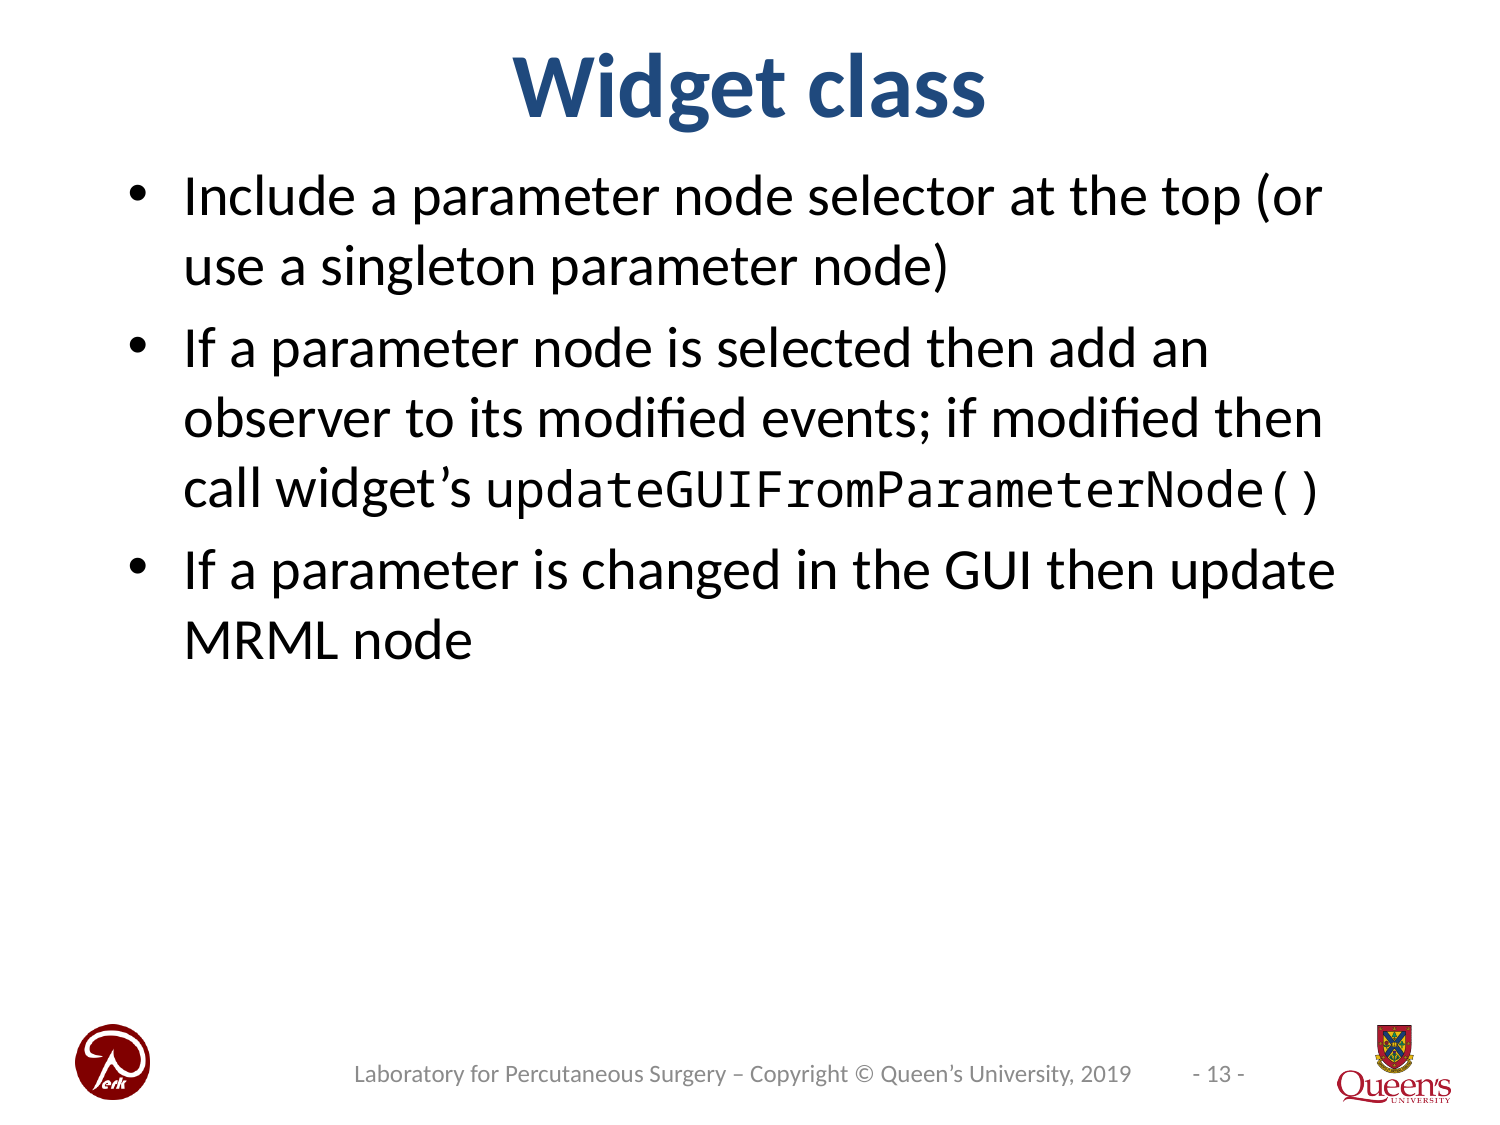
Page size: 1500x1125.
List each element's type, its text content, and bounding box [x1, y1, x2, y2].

footer Laboratory for Percutaneous Surgery – Copyright © Queen’s University, 2019 [312, 1042, 1175, 1103]
picture [75, 1024, 150, 1100]
picture [1337, 1025, 1451, 1103]
text_box Include a parameter node selector at the top (or use a singleton parameter node) If a parameter node is selected then add an observer to its modified events; if modified then call widget’s updateGUIFromParameterNode() If a parameter is changed in the GUI then update MRML node [112, 163, 1375, 938]
text_box Widget class [74, 0, 1425, 163]
slide_number - 13 - [1175, 1042, 1263, 1103]
